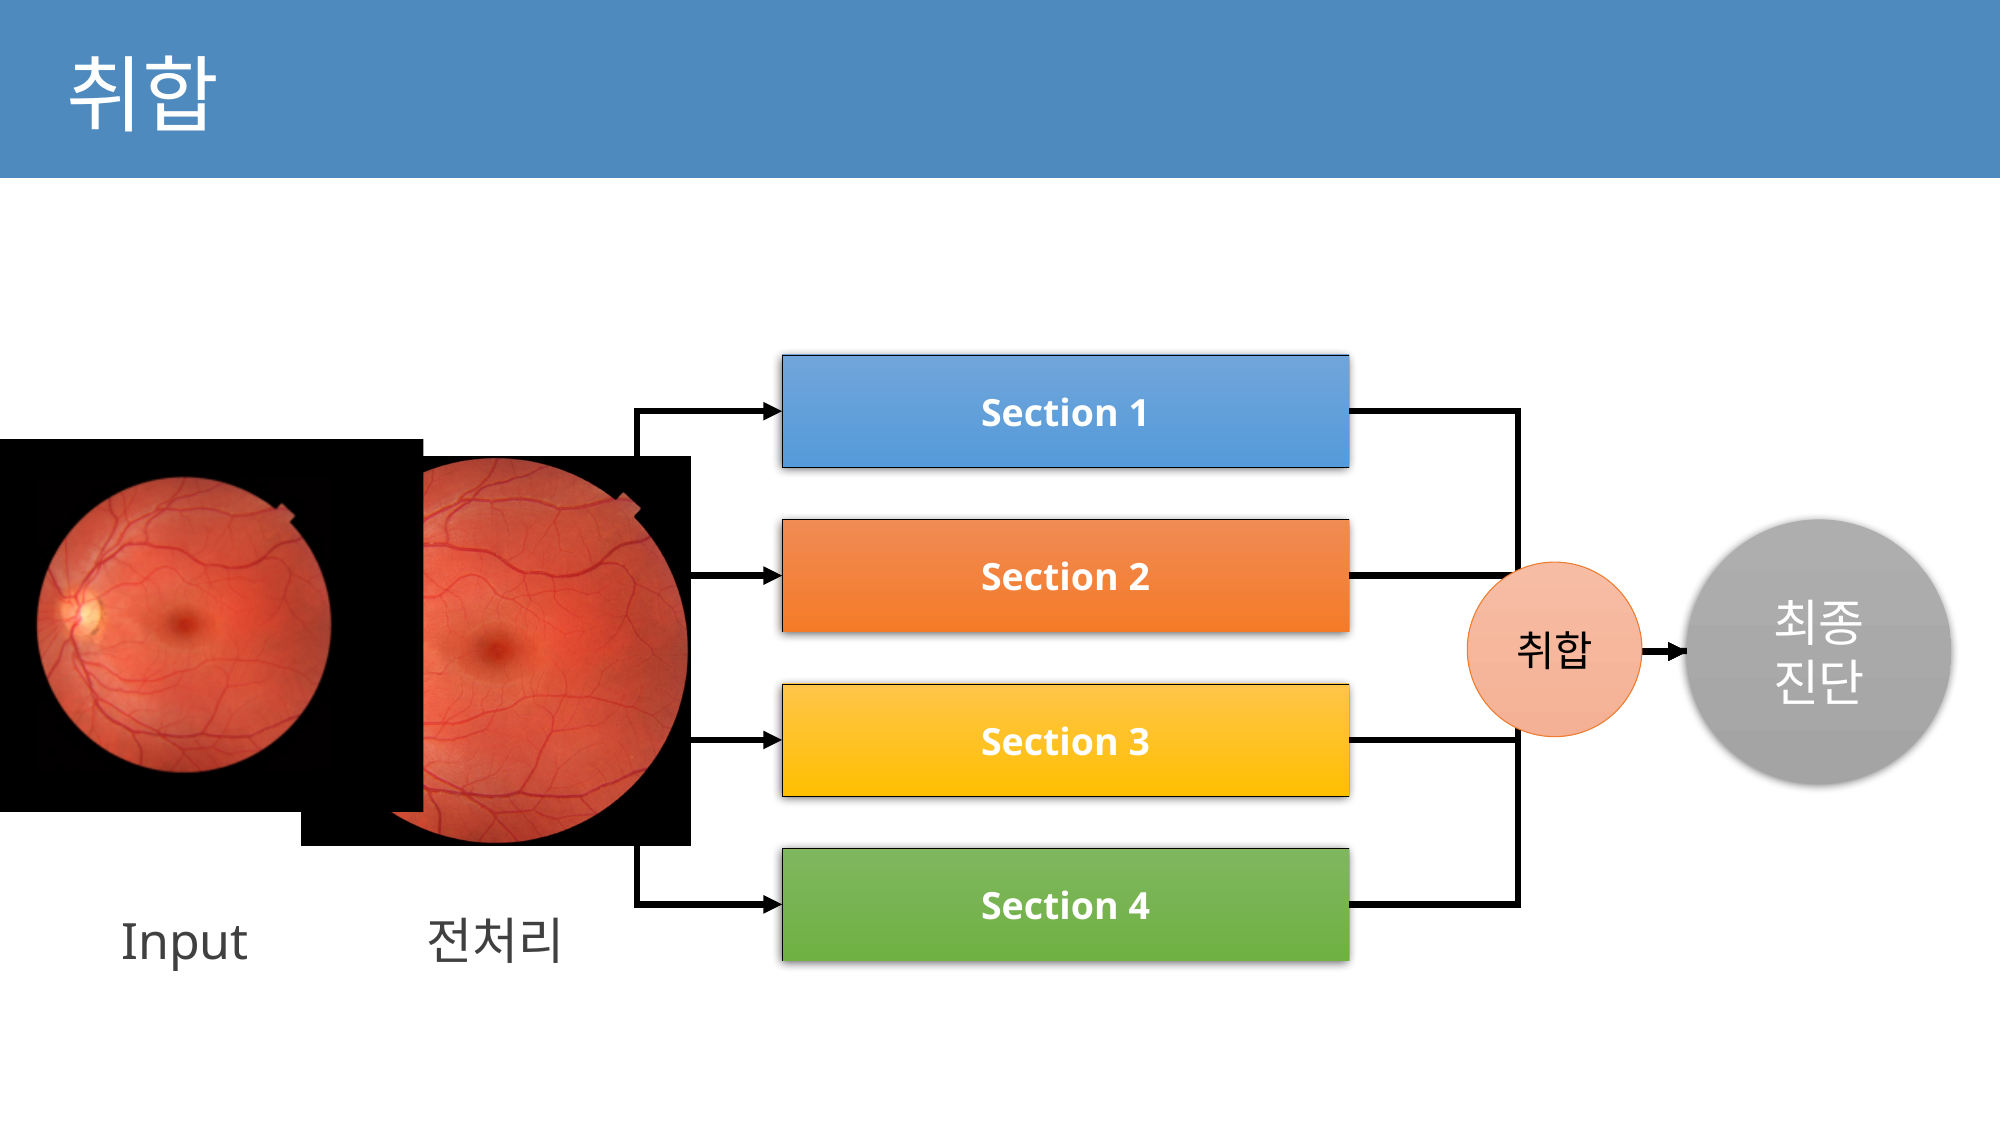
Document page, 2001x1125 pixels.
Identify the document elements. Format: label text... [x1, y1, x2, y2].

text_box Input [106, 902, 264, 978]
text_box Section 2 [862, 519, 1349, 632]
text_box 취합 [1517, 652, 1643, 738]
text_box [1349, 411, 1517, 905]
text_box 취합 [1517, 561, 1643, 650]
text_box 최종 진단 [1687, 519, 1952, 784]
text_box 취합 [51, 34, 235, 150]
text_box Section 3 [862, 683, 1349, 797]
text_box Section 1 [782, 354, 1350, 468]
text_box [501, 411, 862, 905]
text_box 전처리 [412, 902, 580, 978]
text_box Section 4 [782, 848, 1350, 961]
picture [0, 439, 691, 846]
